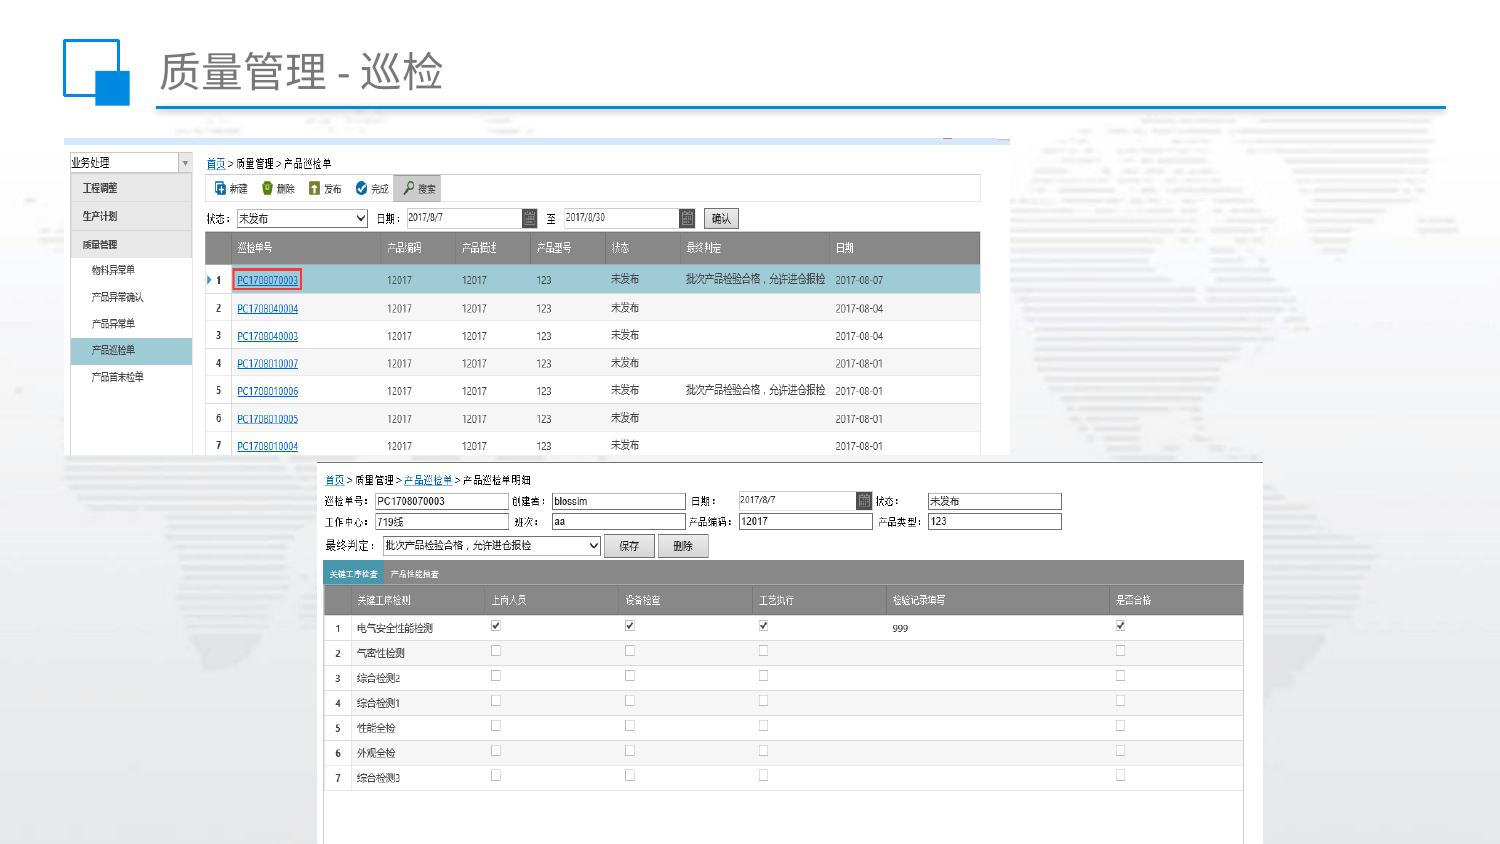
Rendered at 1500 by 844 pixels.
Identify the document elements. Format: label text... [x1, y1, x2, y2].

title 质量管理-巡检 [148, 43, 1117, 99]
picture [0, 3, 1500, 844]
